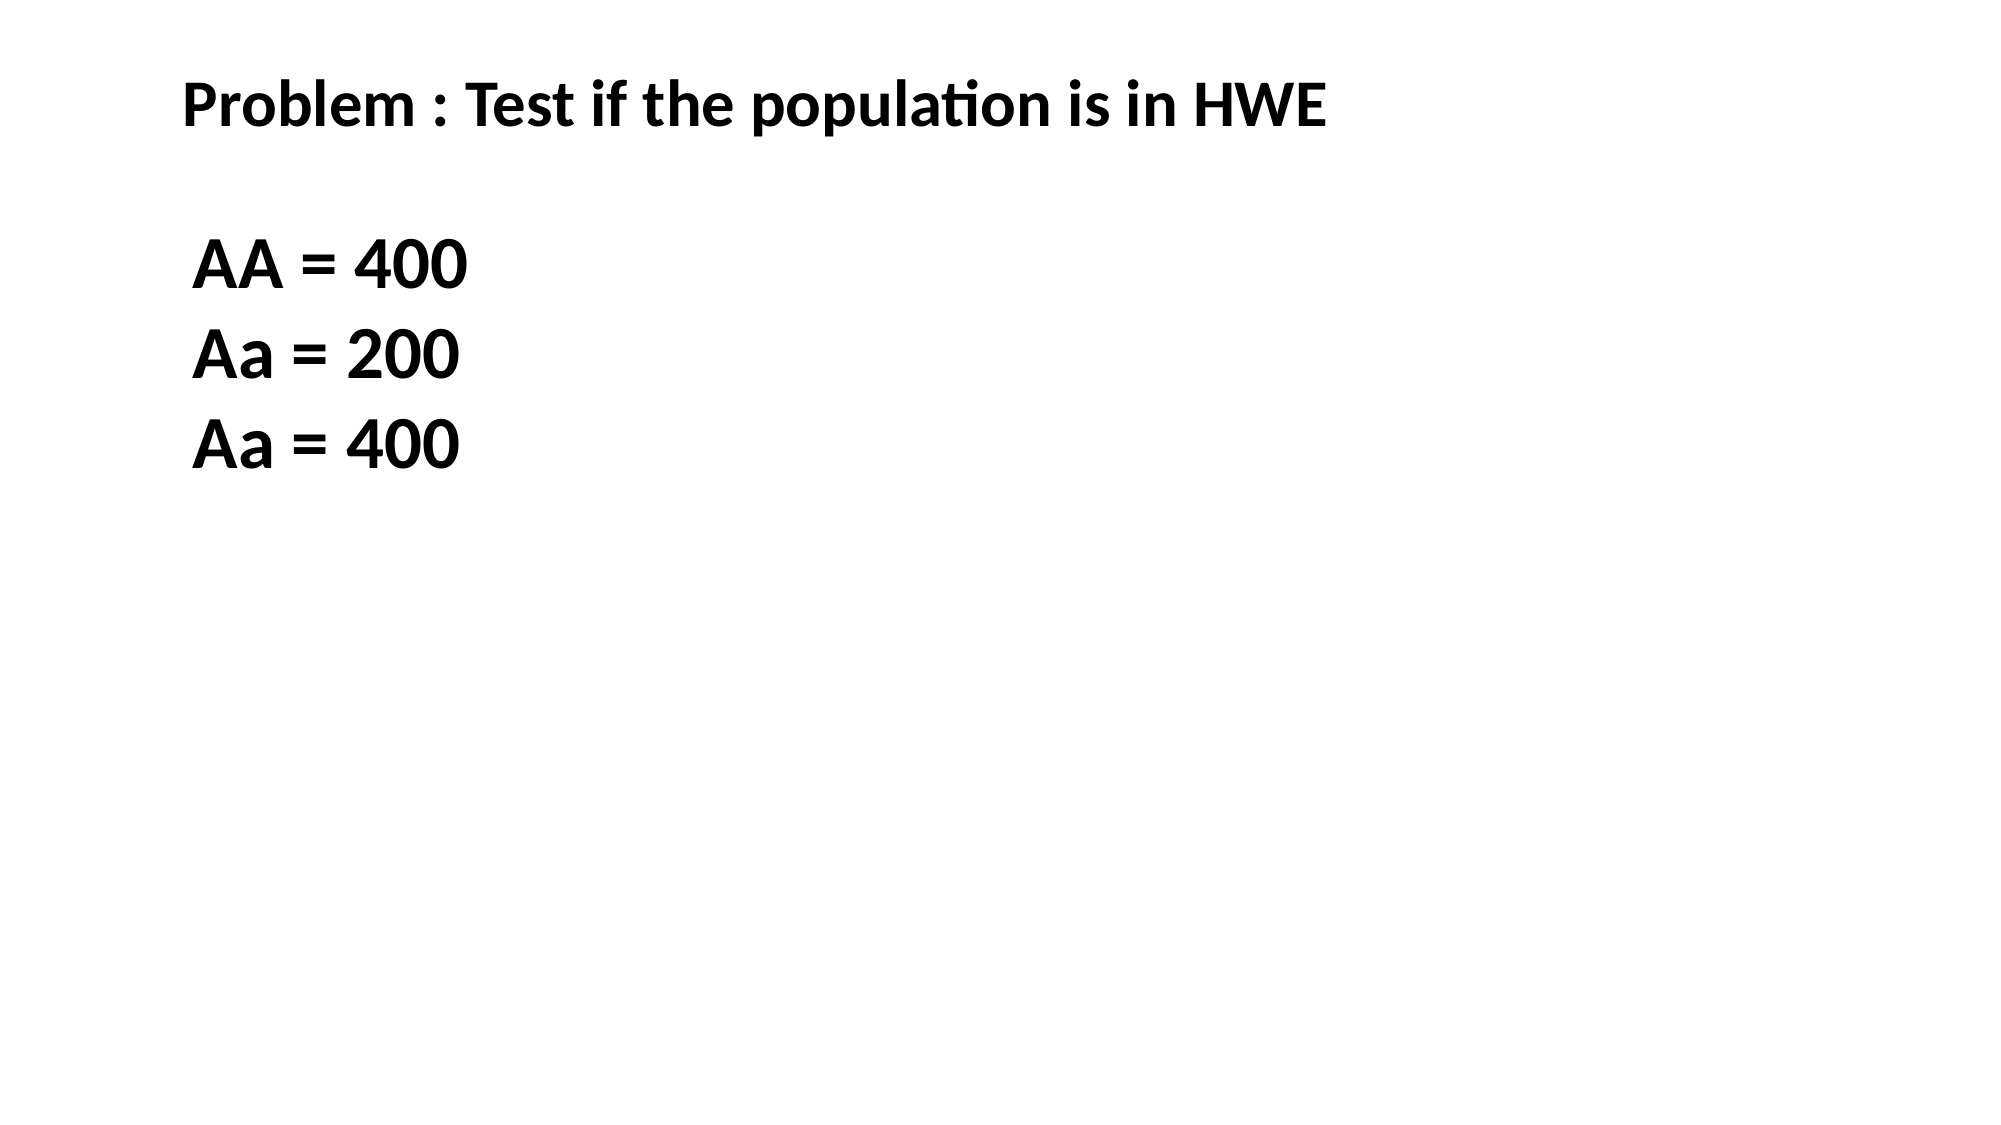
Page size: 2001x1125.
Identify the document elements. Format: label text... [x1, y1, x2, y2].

text_box AA = 400 Aa = 200 Aa = 400 [177, 206, 845, 492]
text_box Problem : Test if the population is in HWE [168, 52, 1344, 148]
